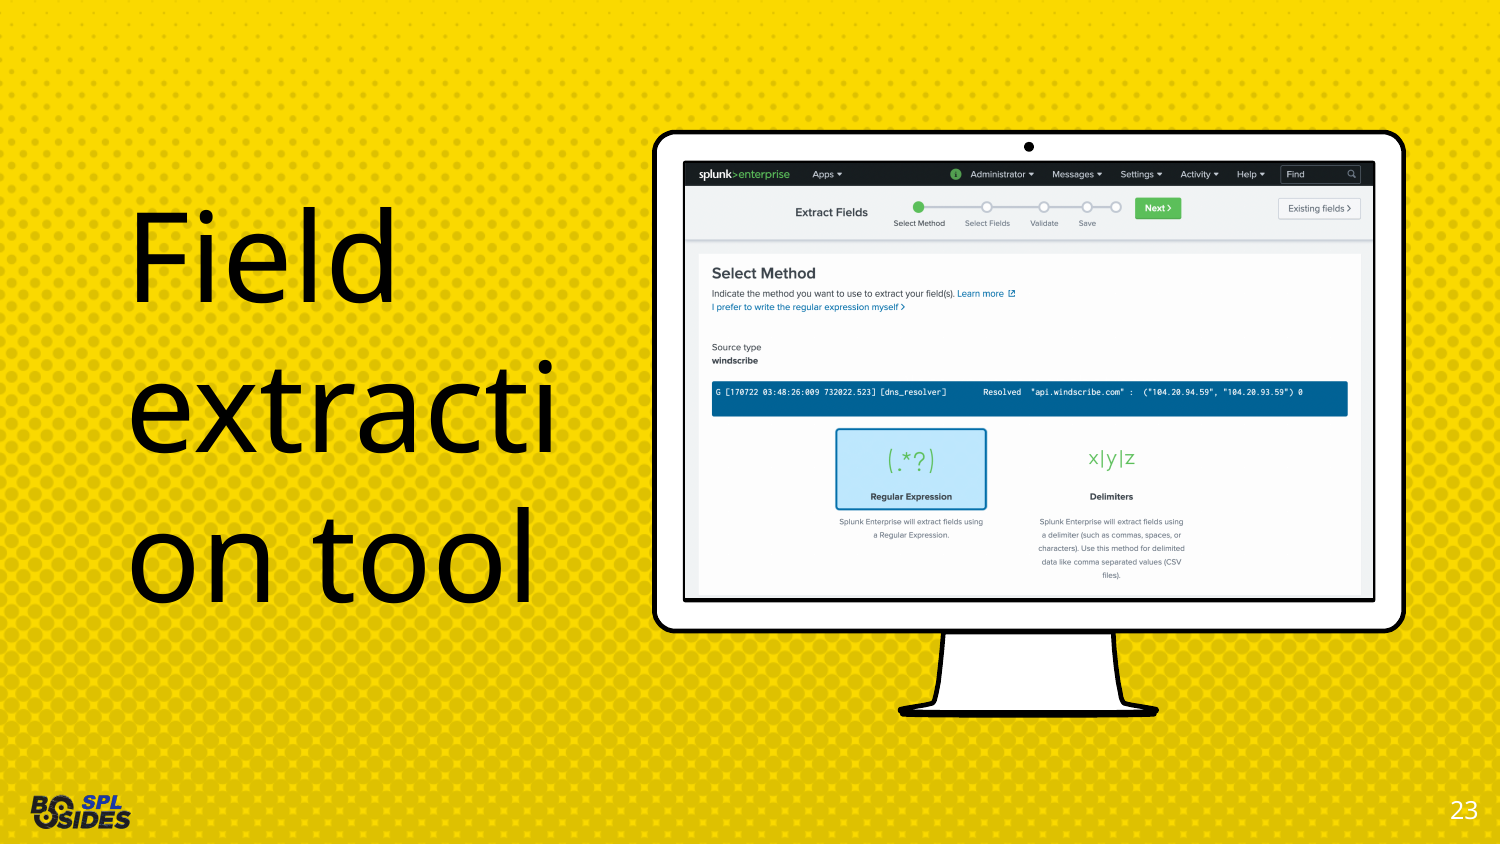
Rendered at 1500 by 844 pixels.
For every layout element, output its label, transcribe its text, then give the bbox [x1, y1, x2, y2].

slide_number ‹#› [1403, 779, 1494, 844]
picture [685, 162, 1373, 598]
text_box [654, 132, 1404, 631]
text_box [900, 632, 1157, 716]
list Field extraction tool [110, 122, 639, 716]
picture [0, 788, 173, 835]
